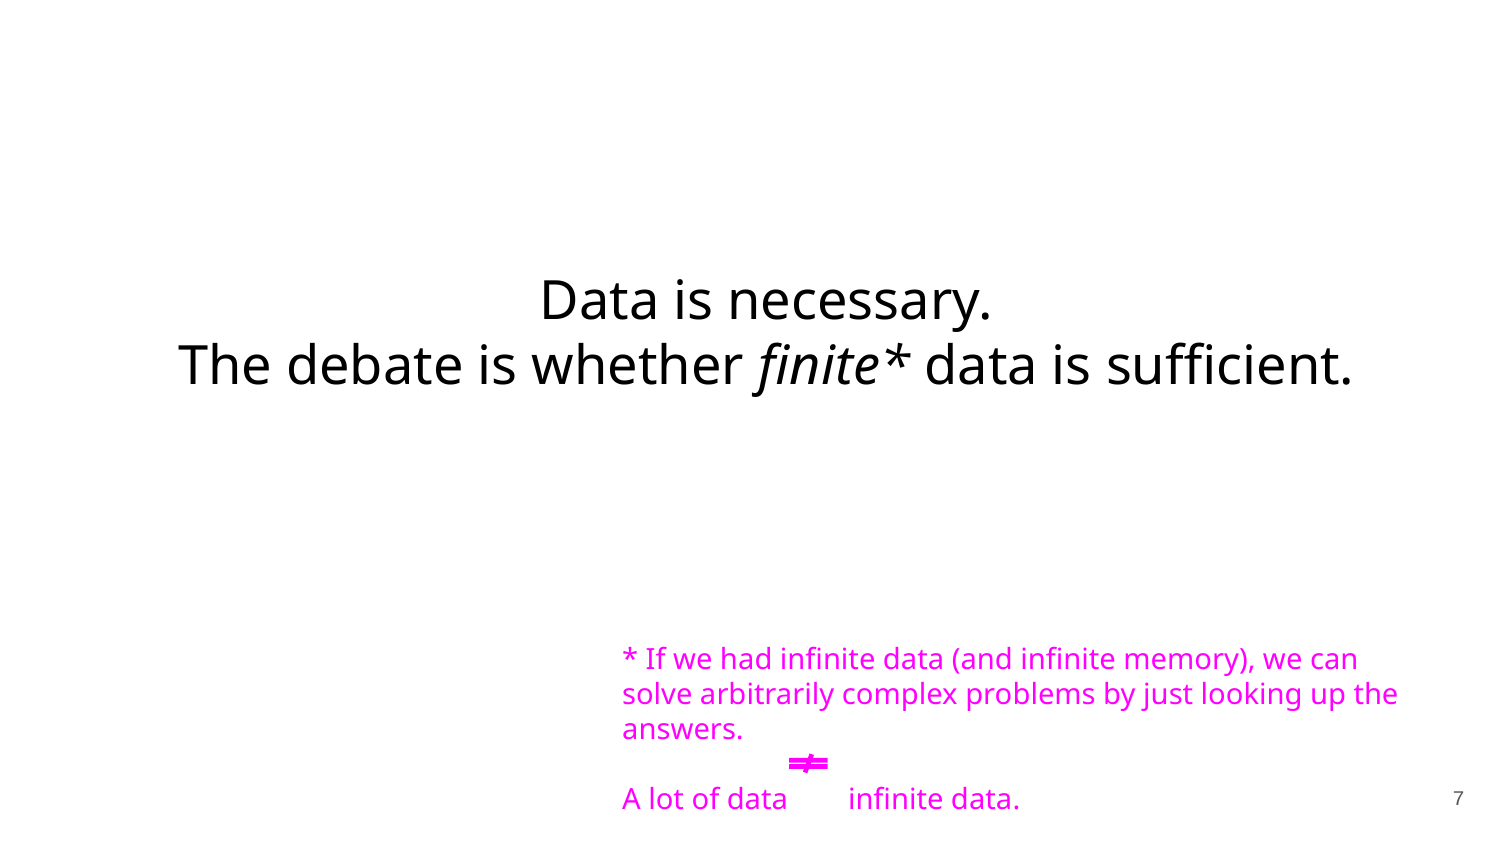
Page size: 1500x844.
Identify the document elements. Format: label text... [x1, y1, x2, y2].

text_box * If we had infinite data (and infinite memory), we can solve arbitrarily complex problems by just looking up the answers. A lot of data infinite data. [607, 625, 1422, 801]
text_box Data is necessary. The debate is whether finite* data is sufficient. [154, 250, 1379, 488]
slide_number ‹#› [1389, 764, 1480, 830]
text_box [789, 753, 828, 774]
